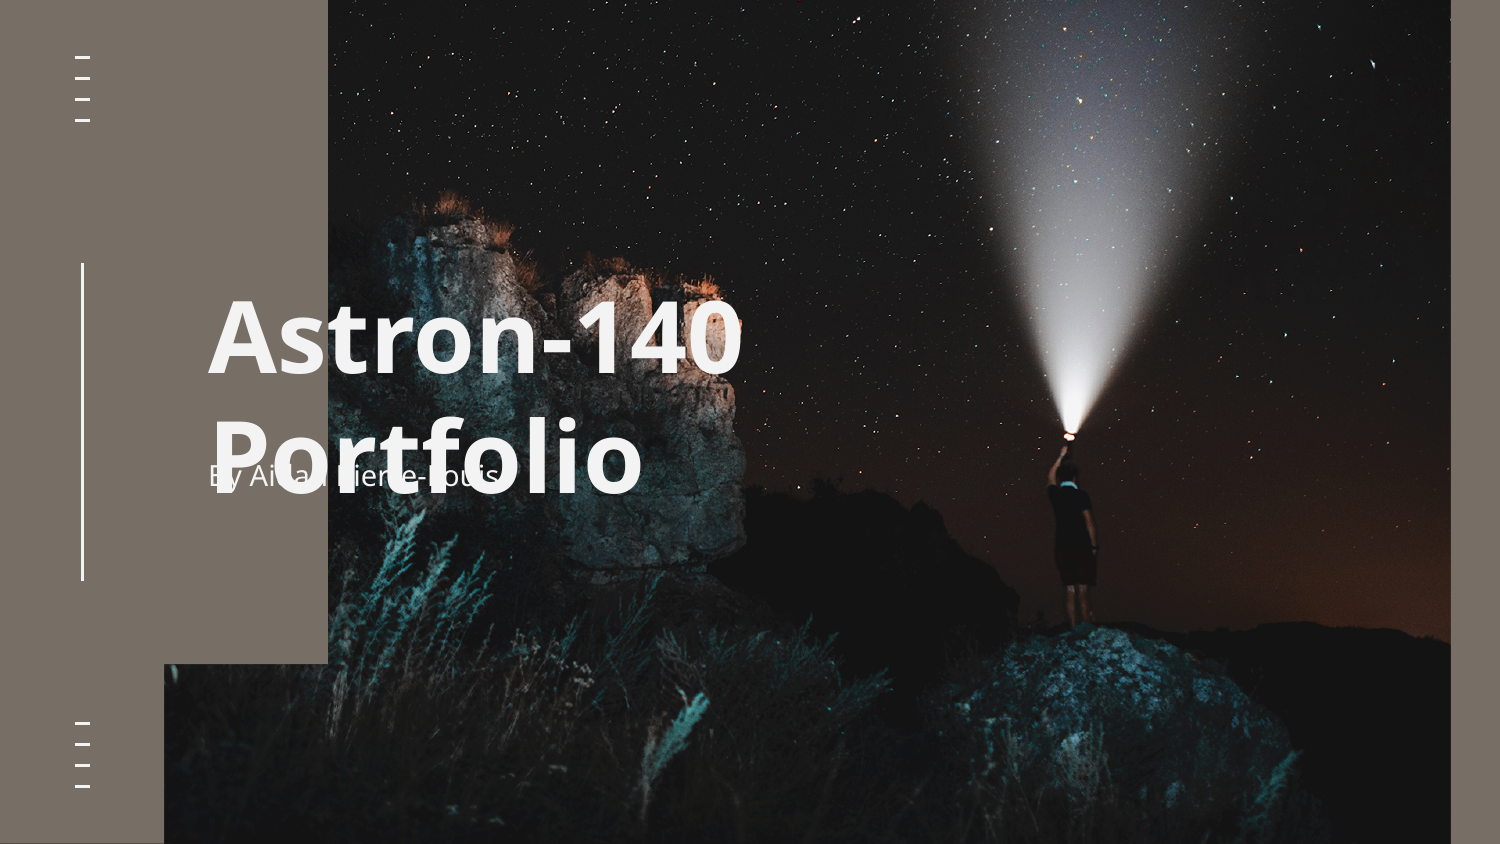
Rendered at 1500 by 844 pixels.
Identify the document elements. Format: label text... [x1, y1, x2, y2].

title Astron-140 Portfolio [193, 332, 1061, 442]
subtitle By Aidan Pierre-Louis [193, 442, 1277, 511]
picture [165, 0, 1450, 844]
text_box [74, 56, 91, 787]
